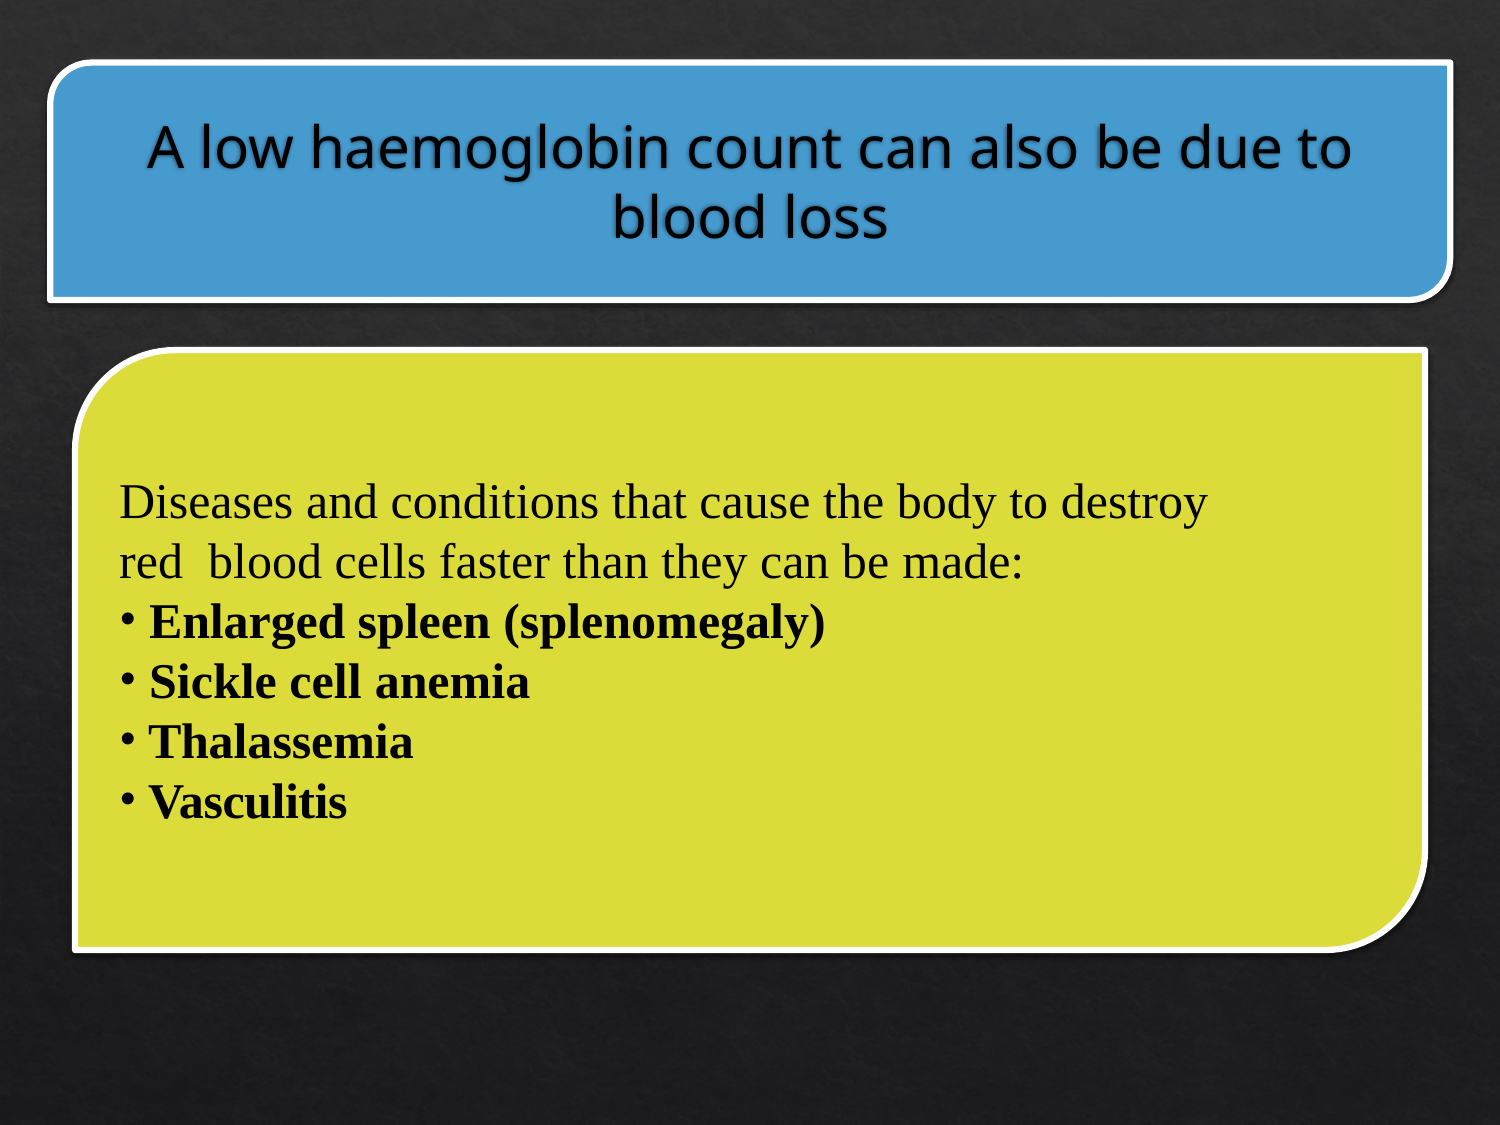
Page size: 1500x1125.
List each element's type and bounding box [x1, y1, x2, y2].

text_box [64, 342, 1436, 964]
text_box [34, 55, 1466, 314]
